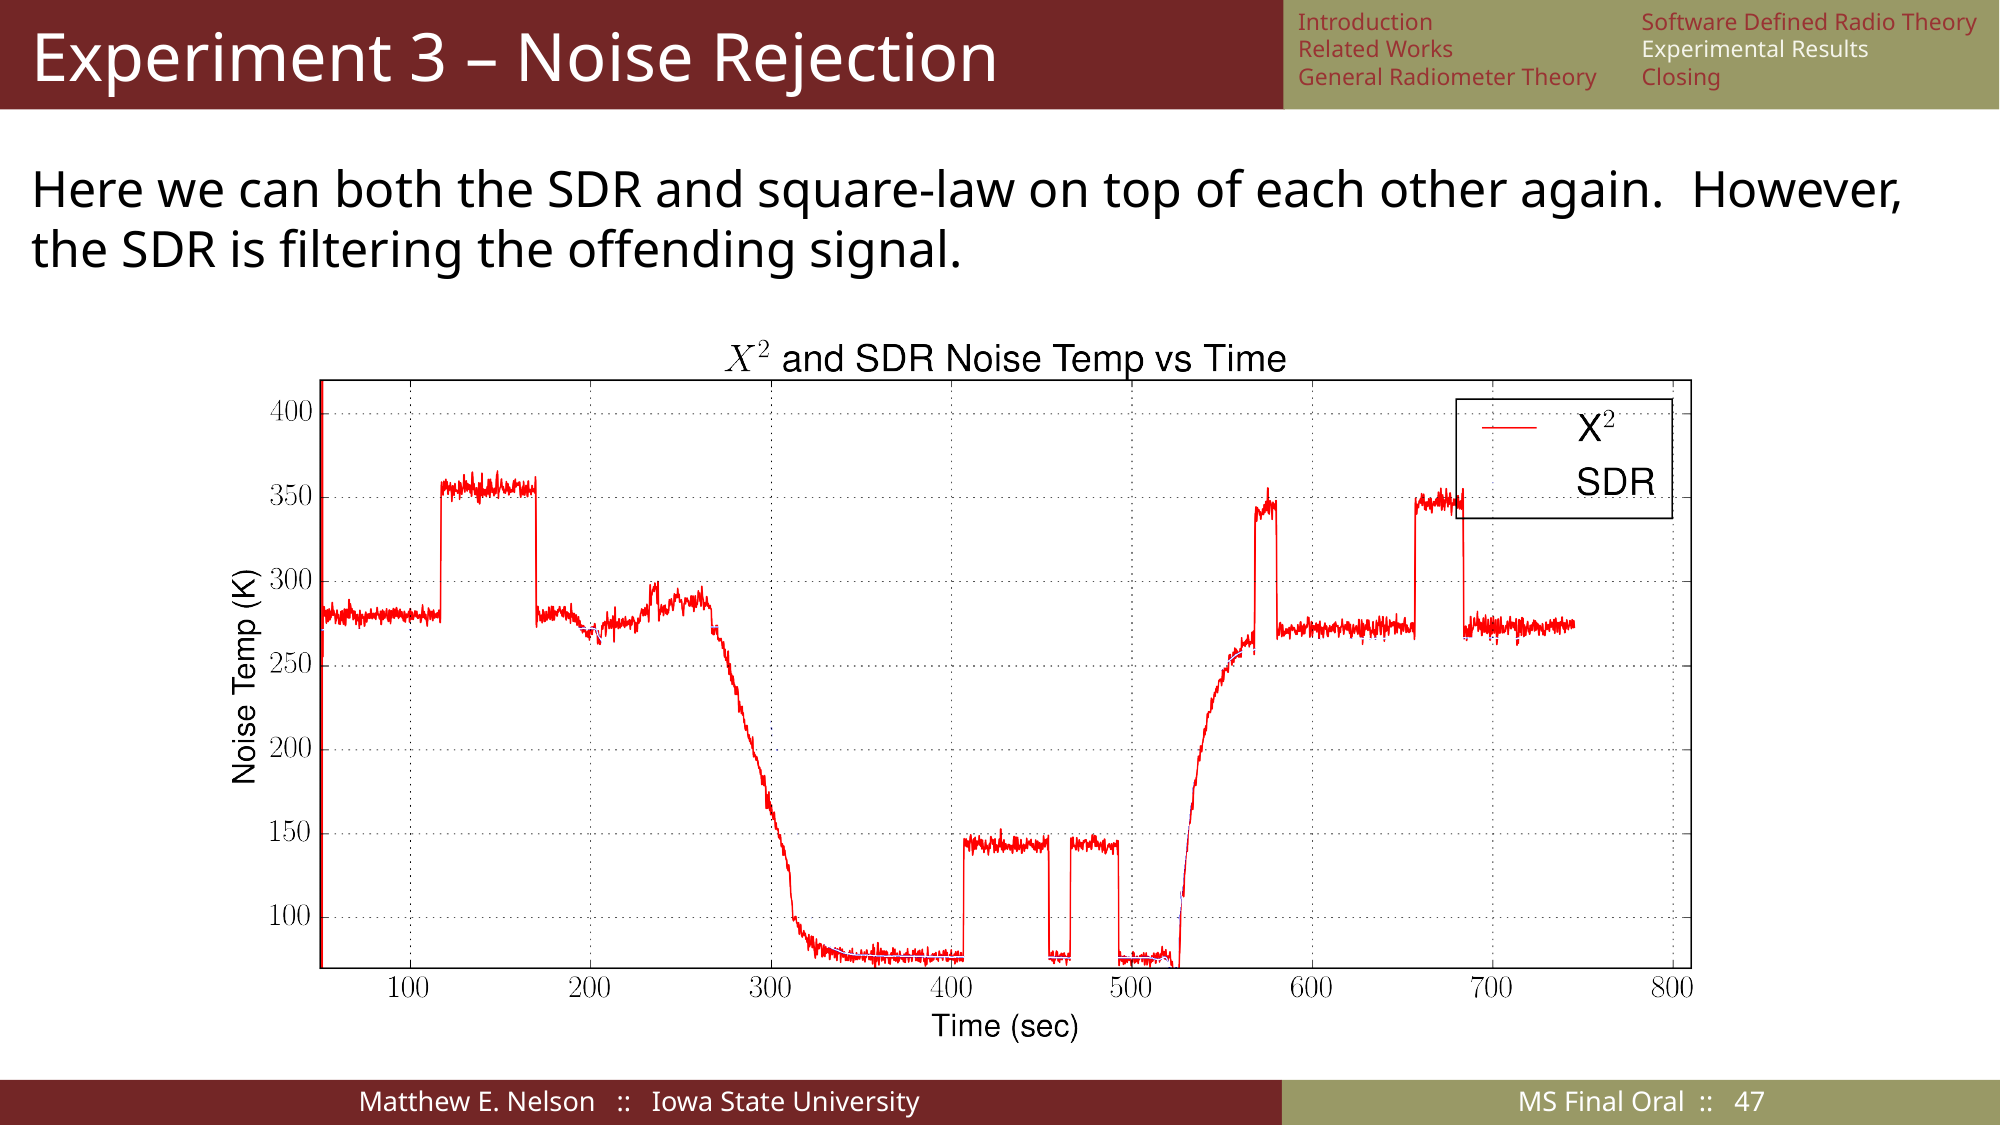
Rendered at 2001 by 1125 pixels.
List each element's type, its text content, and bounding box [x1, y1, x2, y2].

picture [99, 304, 1868, 1063]
list Here we can both the SDR and square-law on top of each other again. However, the SDR is filtering the offending signal. [16, 149, 1950, 1063]
text_box Introduction Related Works General Radiometer Theory Software Defined Radio Theory Experimental Results Closing [1283, 0, 2000, 110]
title Experiment 3 – Noise Rejection [16, 0, 1283, 110]
